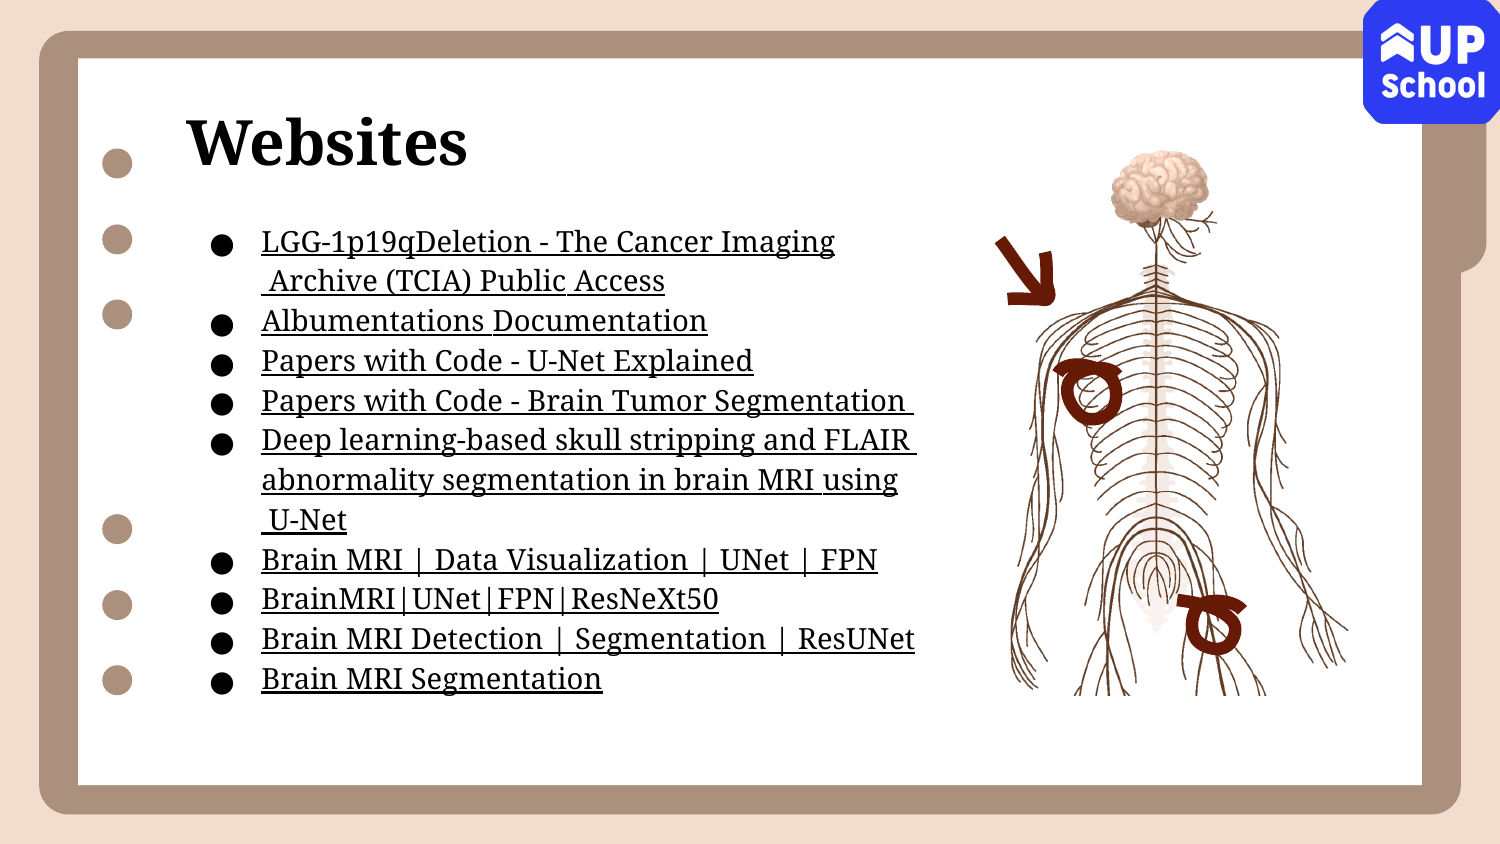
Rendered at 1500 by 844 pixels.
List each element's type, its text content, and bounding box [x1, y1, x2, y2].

picture [1362, 0, 1500, 125]
list LGG-1p19qDeletion - The Cancer Imaging Archive (TCIA) Public Access Albumentations Documentation Papers with Code - U-Net Explained Papers with Code - Brain Tumor Segmentation Deep learning-based skull stripping and FLAIR abnormality segmentation in brain MRI using U-Net Brain MRI | Data Visualization | UNet | FPN BrainMRI|UNet|FPN|ResNeXt50 Brain MRI Detection | Segmentation | ResUNet Brain MRI Segmentation [171, 207, 986, 726]
picture [1010, 147, 1362, 697]
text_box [999, 239, 1070, 319]
title Websites [171, 87, 1384, 178]
